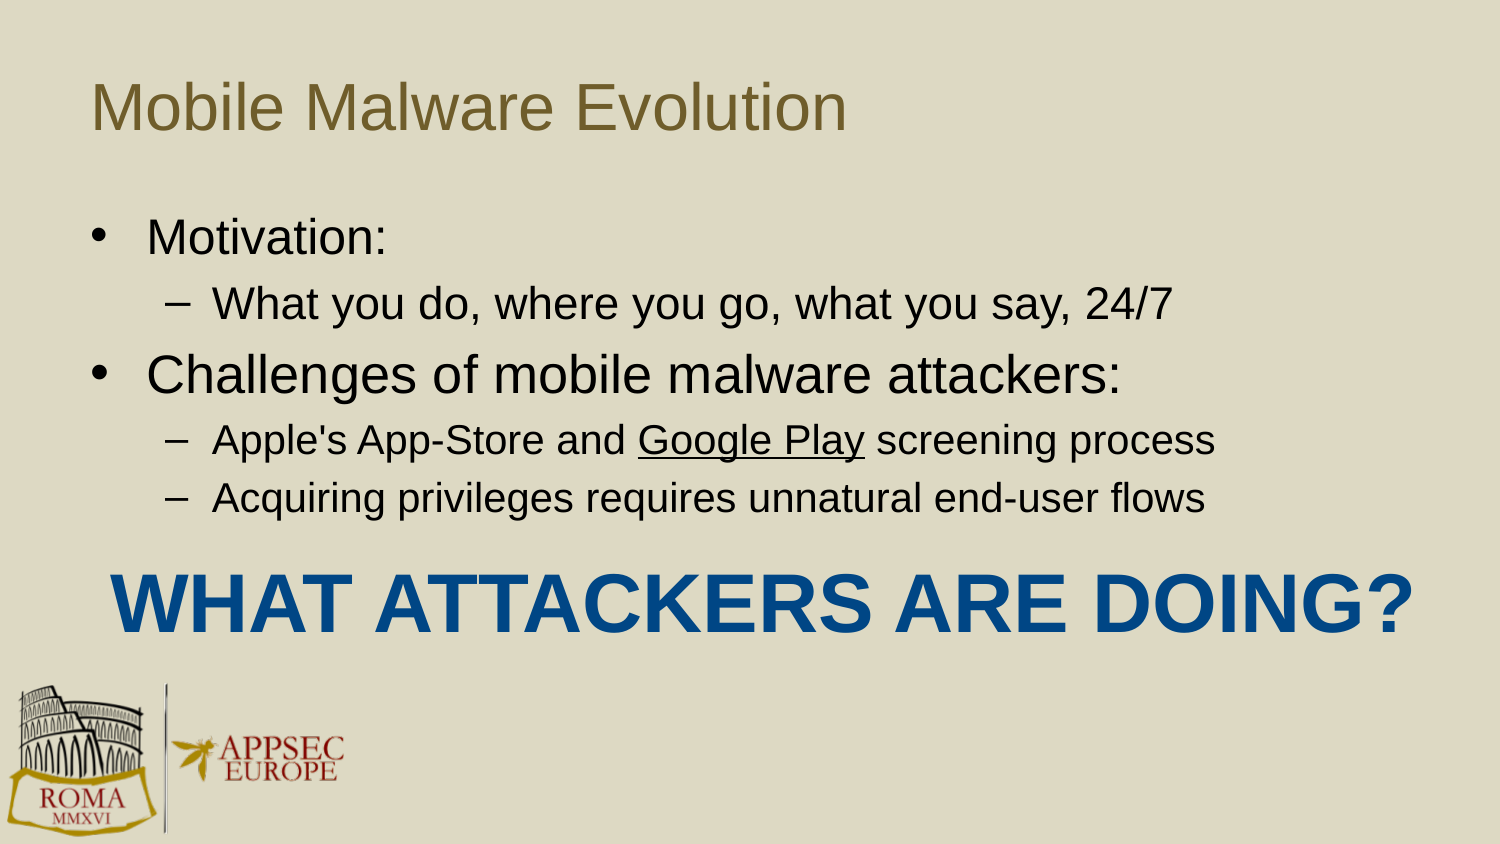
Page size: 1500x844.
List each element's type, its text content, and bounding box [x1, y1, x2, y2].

list Motivation: What you do, where you go, what you say, 24/7 Challenges of mobile malware attackers: Apple's App-Store and Google Play screening process Acquiring privileges requires unnatural end-user flows [75, 196, 1425, 705]
text_box WHAT ATTACKERS ARE DOING? [95, 542, 1432, 658]
picture [0, 621, 370, 844]
title Mobile Malware Evolution [75, 33, 1425, 175]
